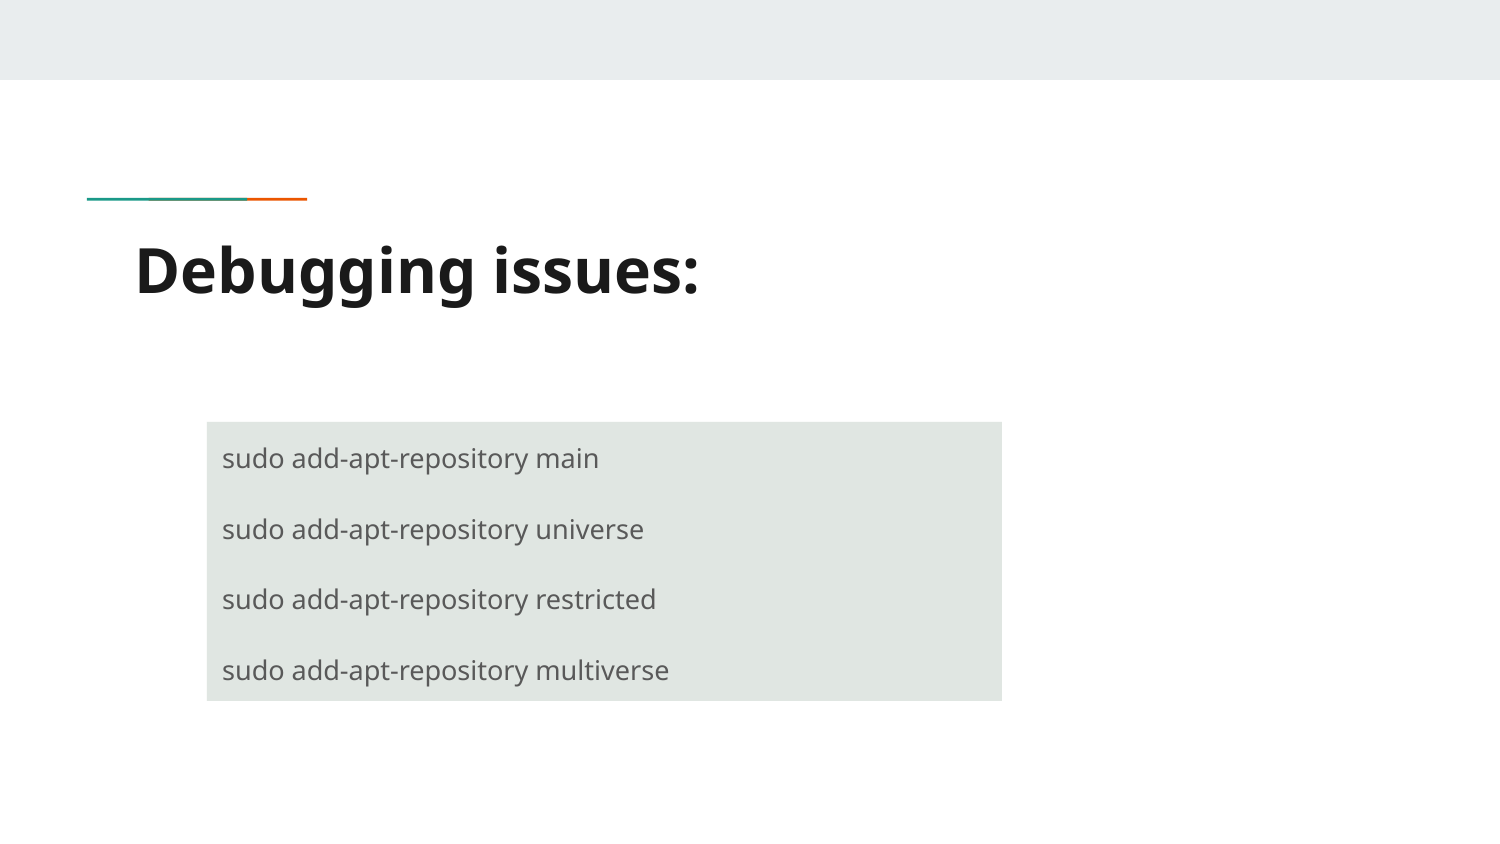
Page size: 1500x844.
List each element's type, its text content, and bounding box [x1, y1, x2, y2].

title Debugging issues: [119, 216, 1381, 305]
text_box sudo add-apt-repository main sudo add-apt-repository universe sudo add-apt-repository restricted sudo add-apt-repository multiverse [206, 421, 1002, 701]
